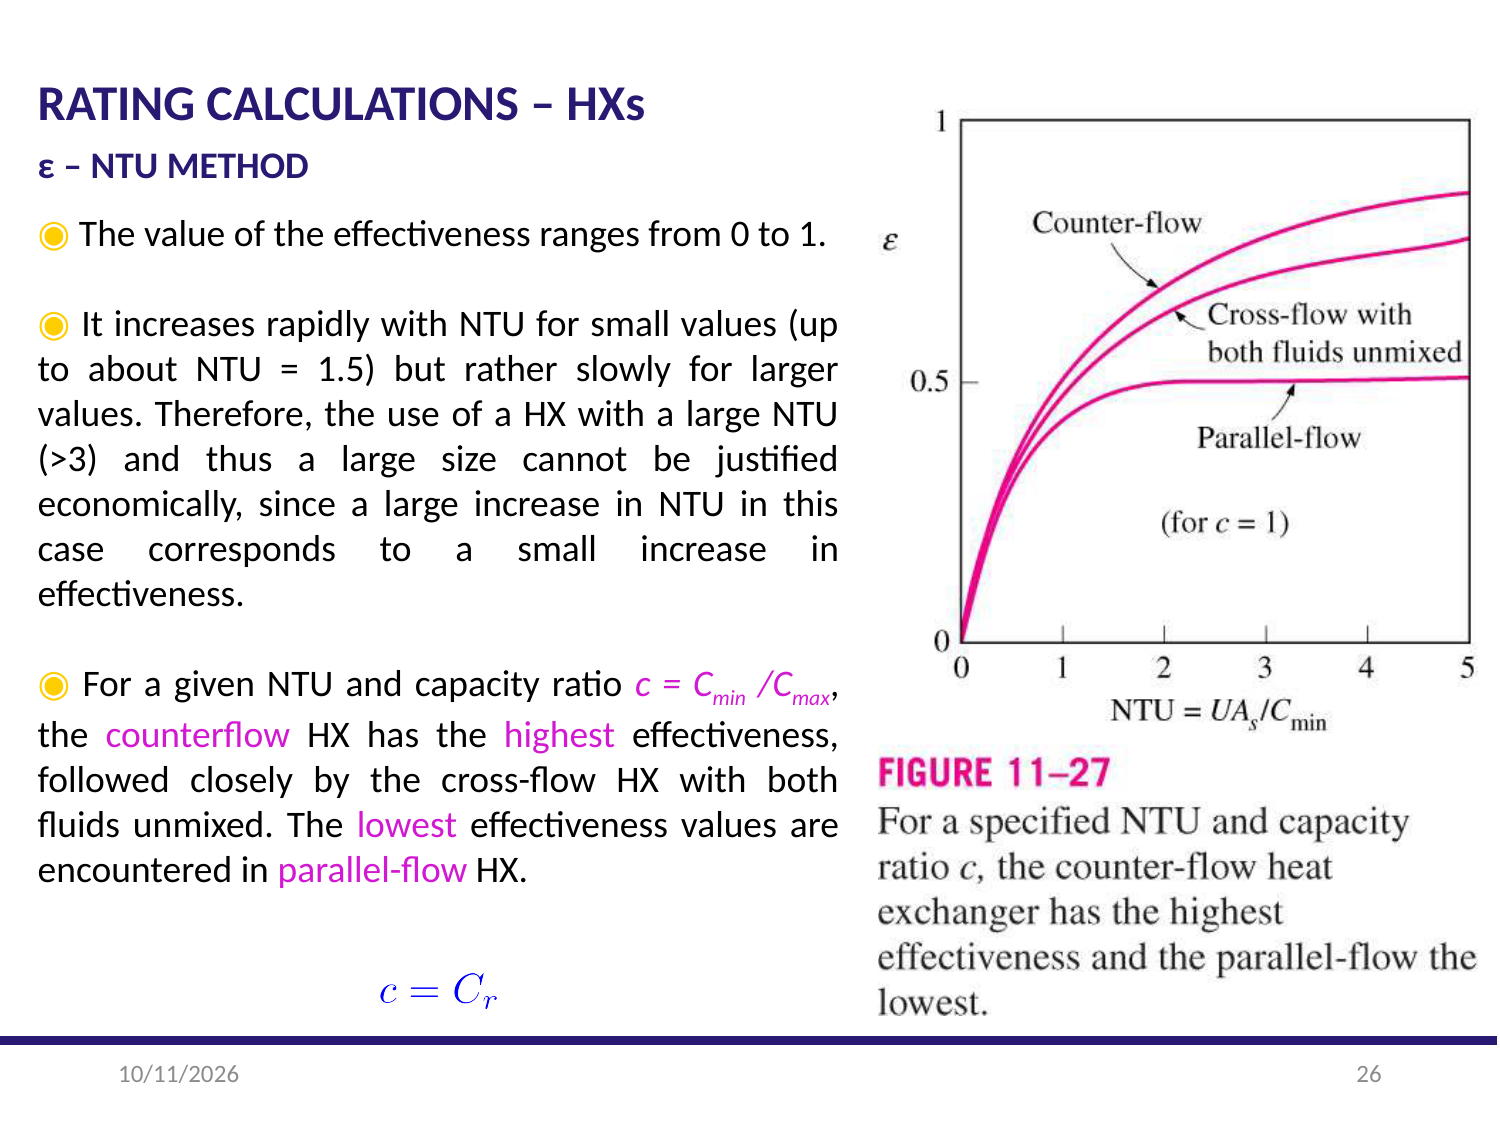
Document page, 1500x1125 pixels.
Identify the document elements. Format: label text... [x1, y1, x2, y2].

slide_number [103, 1045, 441, 1103]
text_box ◉ The value of the effectiveness ranges from 0 to 1. ◉ It increases rapidly with NTU for small values (up to about NTU = 1.5) but rather slowly for larger values. Therefore, the use of a HX with a large NTU (>3) and thus a large size cannot be justified economically, since a large increase in NTU in this case corresponds to a small increase in effectiveness. ◉ For a given NTU and capacity ratio c = Cmin /Cmax, the counterflow HX has the highest effectiveness, followed closely by the cross-flow HX with both fluids unmixed. The lowest effectiveness values are encountered in parallel-flow HX. [22, 201, 855, 897]
text_box RATING CALCULATIONS – HXs [22, 63, 1397, 139]
picture [878, 109, 1478, 1016]
picture [380, 973, 497, 1010]
slide_number 26 [1059, 1045, 1397, 1103]
text_box ε – NTU METHOD [22, 139, 878, 194]
